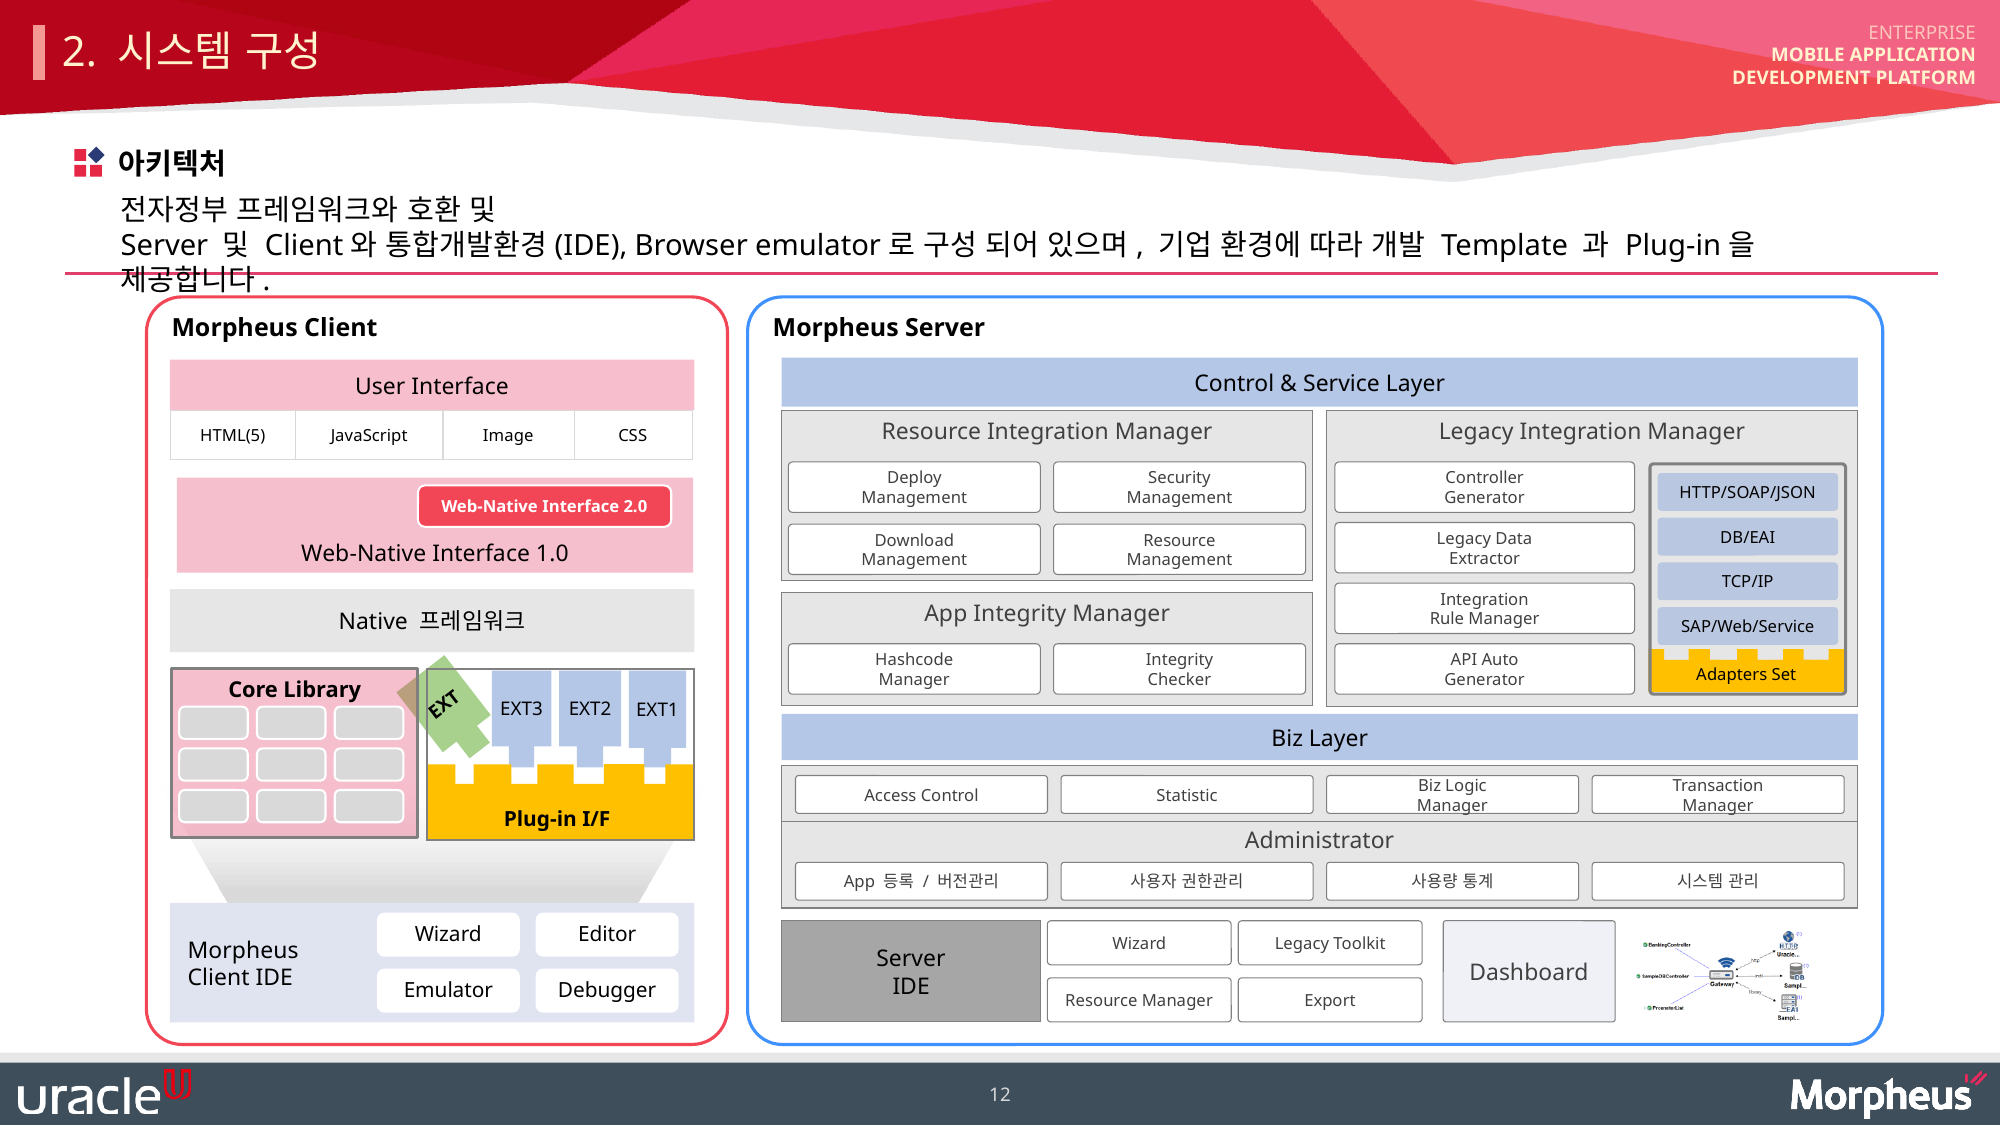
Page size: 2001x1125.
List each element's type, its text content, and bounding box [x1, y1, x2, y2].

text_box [781, 765, 1858, 822]
text_box 2. 시스템 구성 [47, 16, 337, 82]
text_box Web-Native Interface 2.0 [417, 485, 672, 527]
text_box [74, 137, 243, 189]
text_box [781, 822, 1858, 909]
text_box 전자정부 프레임워크와 호환 및 Server 및 Client와 통합개발환경(IDE), Browser emulator로 구성 되어 있으며, 기업 환경에 따라 개발 Template 과 Plug-in을 제공합니다. [105, 274, 1852, 304]
picture [18, 1069, 191, 1114]
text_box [427, 763, 694, 841]
picture [1791, 1071, 1987, 1119]
text_box Morpheus Server [747, 296, 1883, 1045]
text_box Web-Native Interface 1.0 [176, 477, 694, 573]
picture [0, 0, 2000, 185]
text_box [781, 410, 1858, 707]
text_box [169, 902, 695, 1023]
text_box Morpheus Client [146, 296, 728, 1045]
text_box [171, 668, 418, 838]
text_box 전자정부 프레임워크와 호환 및 Server 및 Client와 통합개발환경(IDE), Browser emulator로 구성 되어 있으며, 기업 환경에 따라 개발 Template 과 Plug-in을 제공합니다. [105, 183, 1852, 273]
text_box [781, 920, 1818, 1023]
